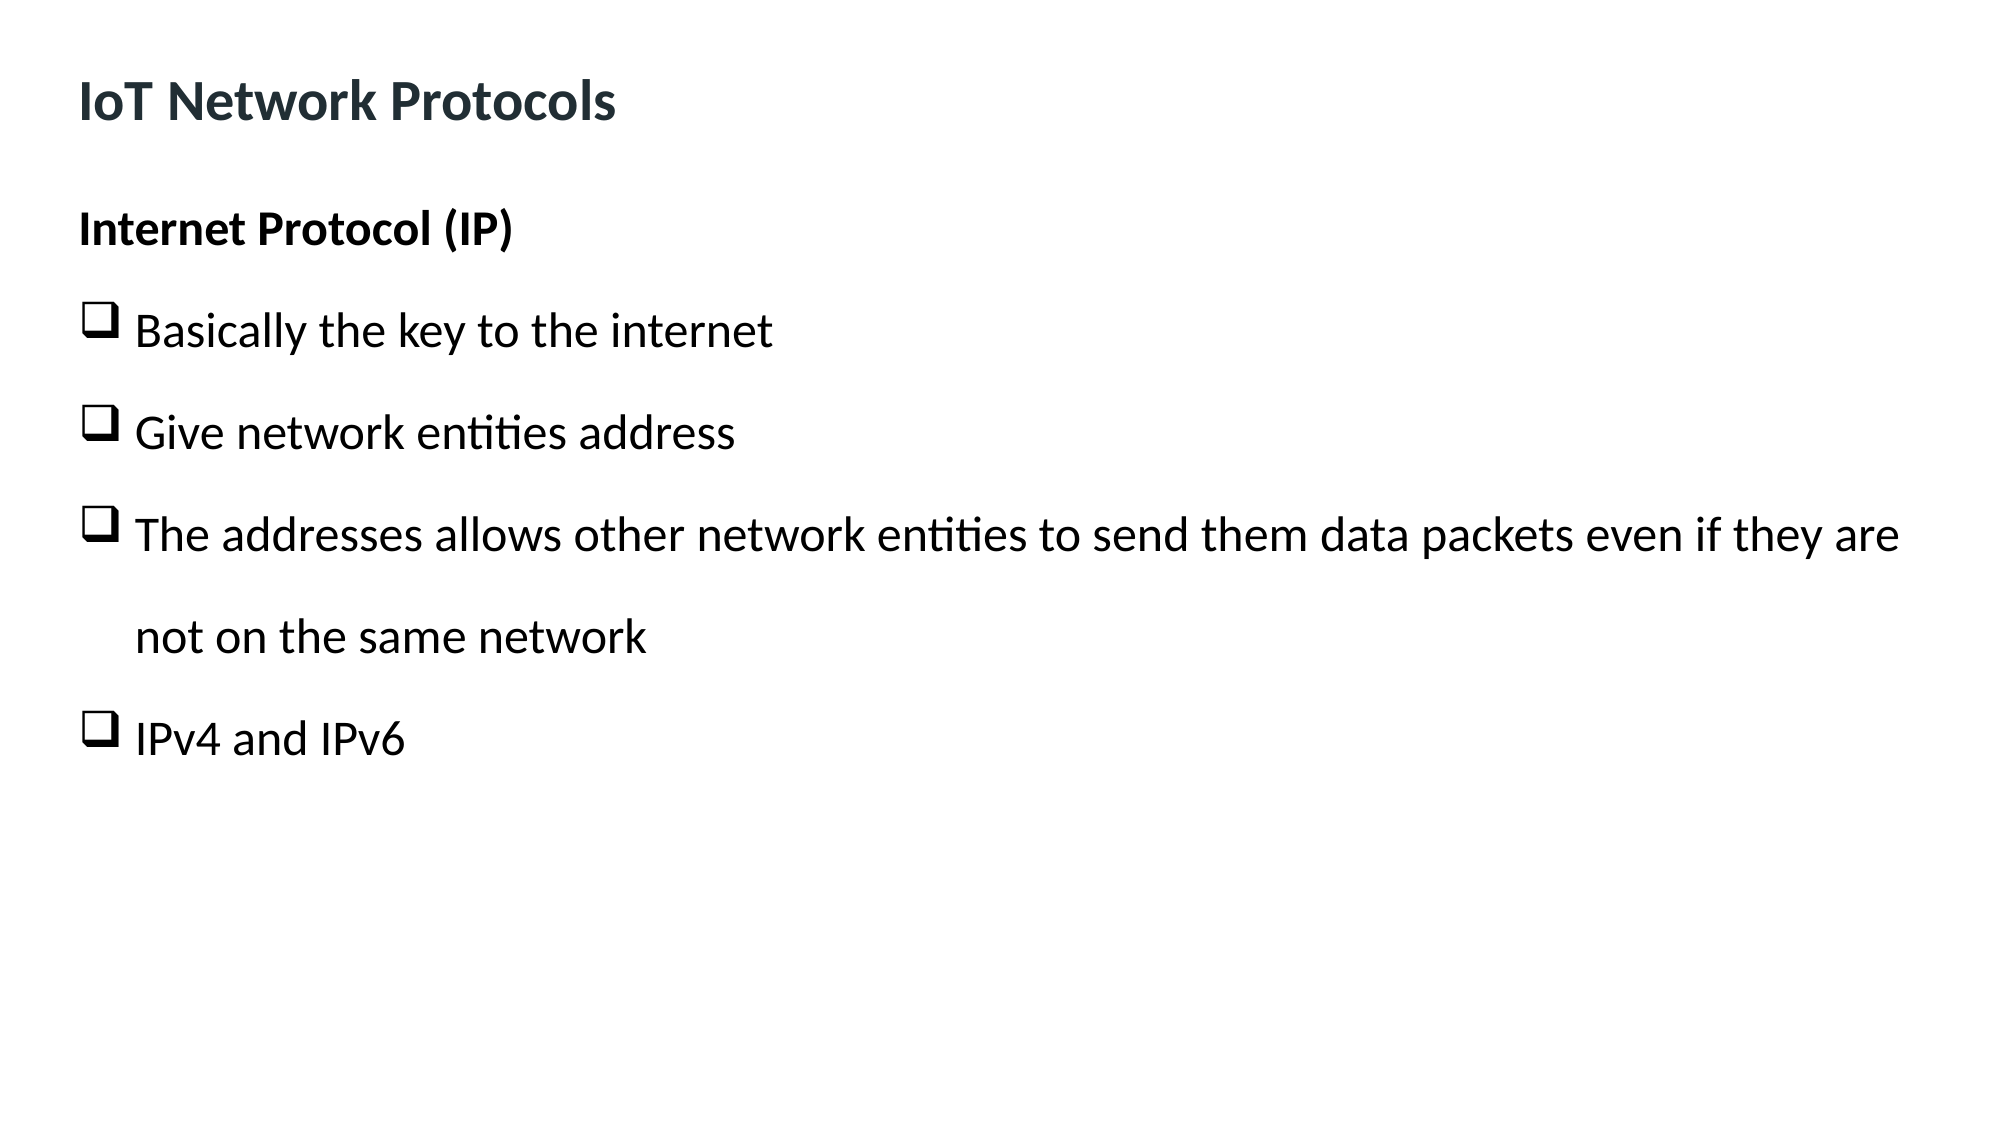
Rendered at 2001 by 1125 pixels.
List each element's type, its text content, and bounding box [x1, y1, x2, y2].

text_box Internet Protocol (IP) Basically the key to the internet Give network entities address The addresses allows other network entities to send them data packets even if they are not on the same network IPv4 and IPv6 [63, 145, 1948, 1055]
text_box IoT Network Protocols [63, 54, 1699, 140]
